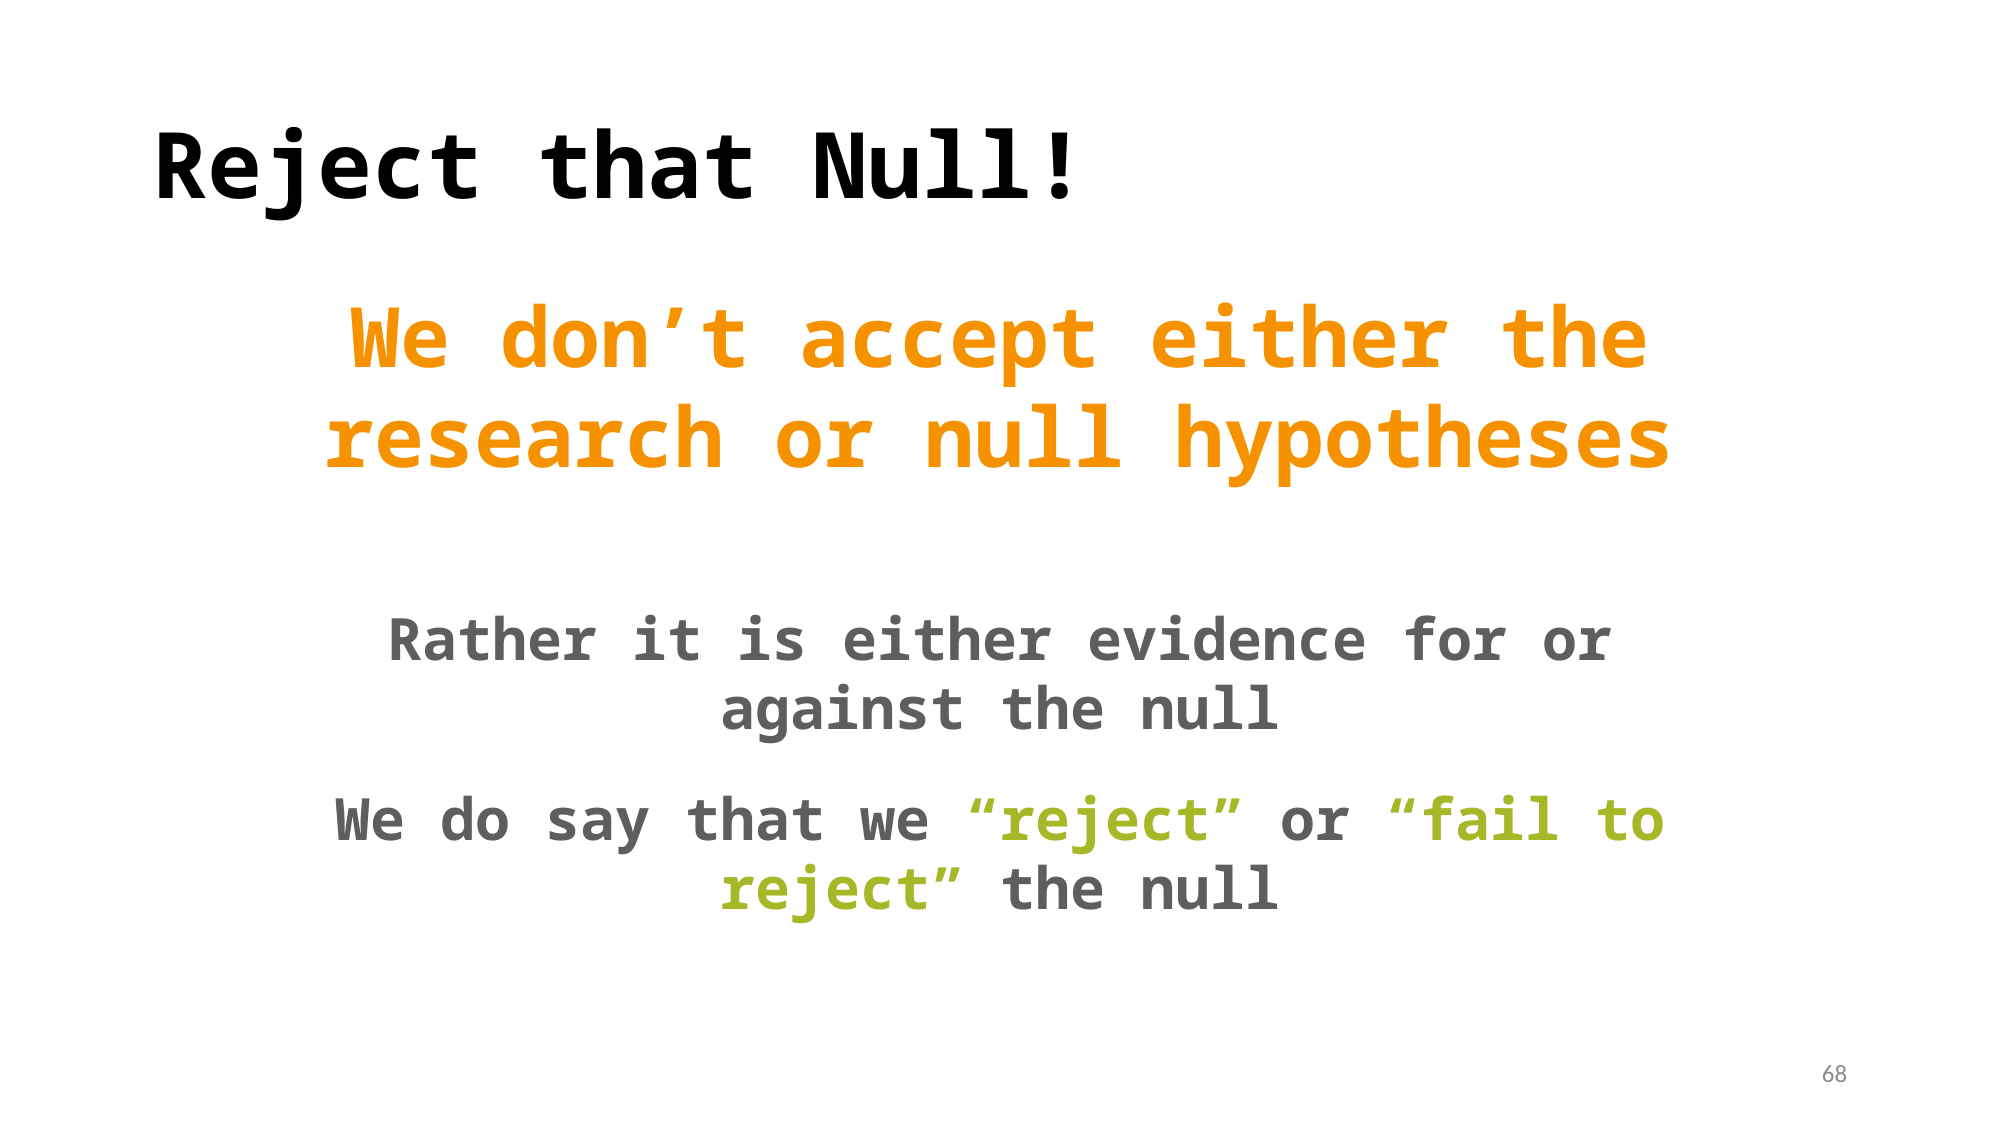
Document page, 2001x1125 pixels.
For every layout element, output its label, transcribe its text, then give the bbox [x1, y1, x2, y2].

text_box Rather it is either evidence for or against the null We do say that we “reject” or “fail to reject” the null [299, 594, 1701, 929]
title Reject that Null! [137, 59, 1863, 278]
text_box We don’t accept either the research or null hypotheses [299, 277, 1701, 492]
slide_number 68 [1412, 1042, 1863, 1103]
